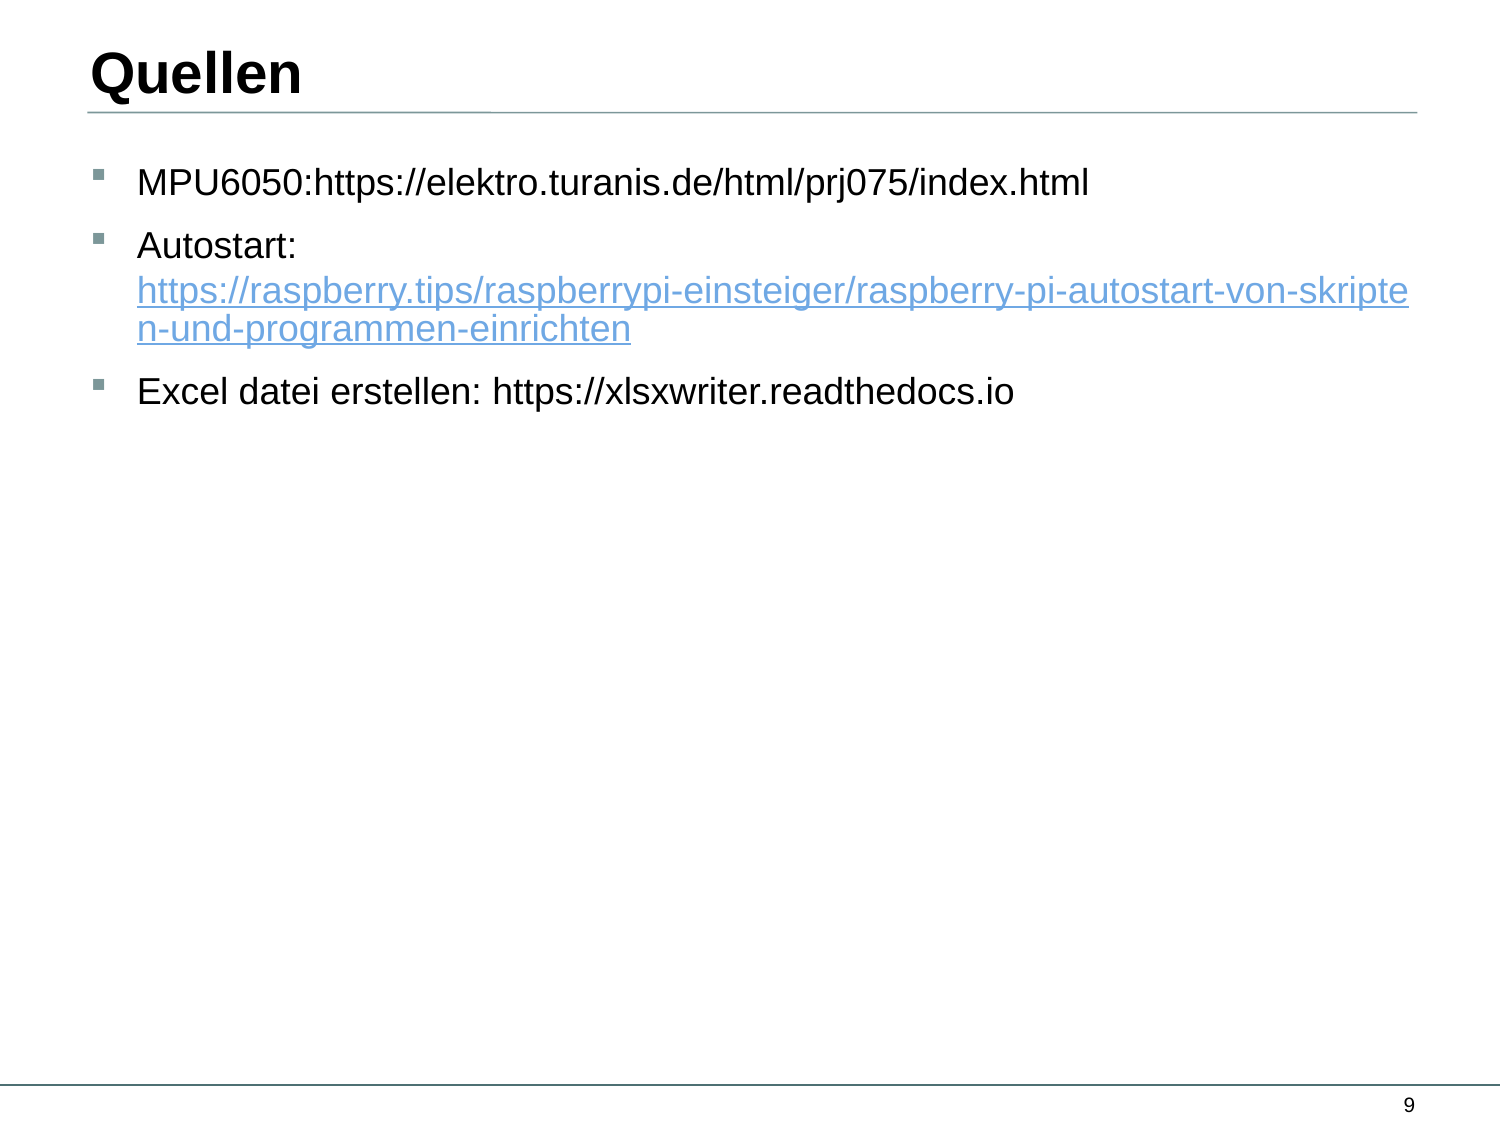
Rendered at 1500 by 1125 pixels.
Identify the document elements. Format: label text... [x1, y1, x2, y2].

title Quellen [75, 36, 1425, 114]
list MPU6050:https://elektro.turanis.de/html/prj075/index.html Autostart: https://raspberry.tips/raspberrypi-einsteiger/raspberry-pi-autostart-von-skripten-und-programmen-einrichten Excel datei erstellen: https://xlsxwriter.readthedocs.io [75, 149, 1425, 461]
